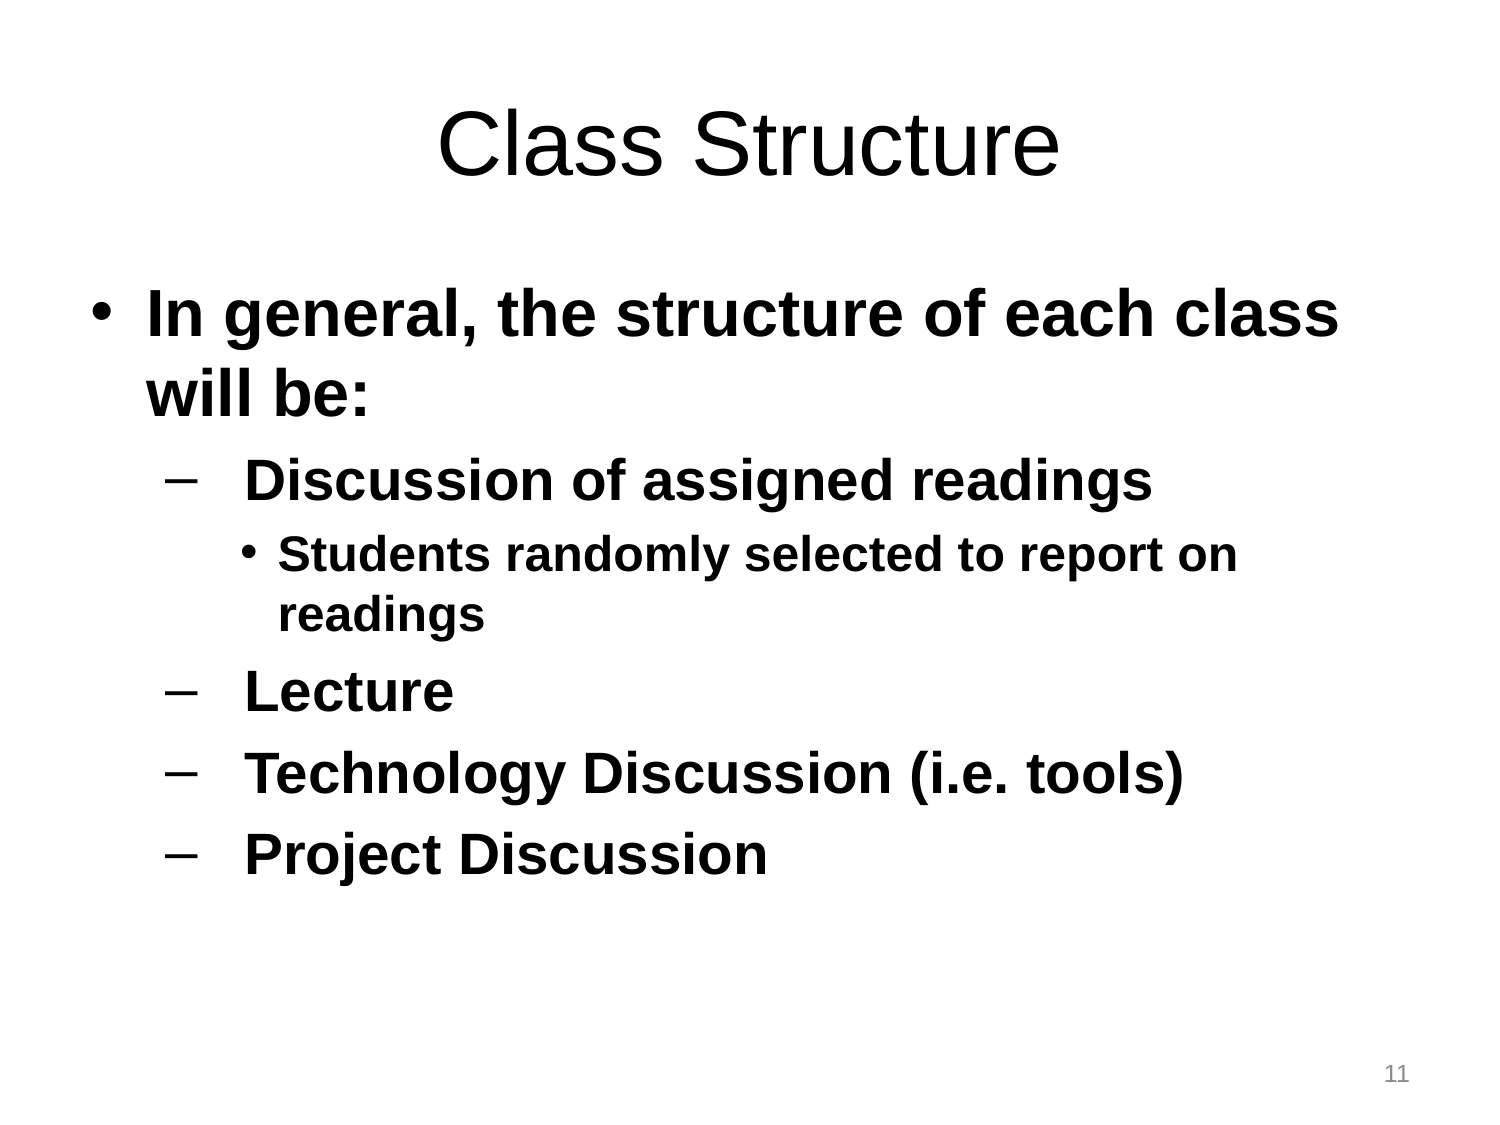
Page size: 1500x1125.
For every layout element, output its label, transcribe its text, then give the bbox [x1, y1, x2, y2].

list In general, the structure of each class will be: Discussion of assigned readings Students randomly selected to report on readings Lecture Technology Discussion (i.e. tools) Project Discussion [75, 262, 1425, 1005]
title Class Structure [75, 45, 1425, 233]
slide_number 11 [1074, 1042, 1425, 1103]
